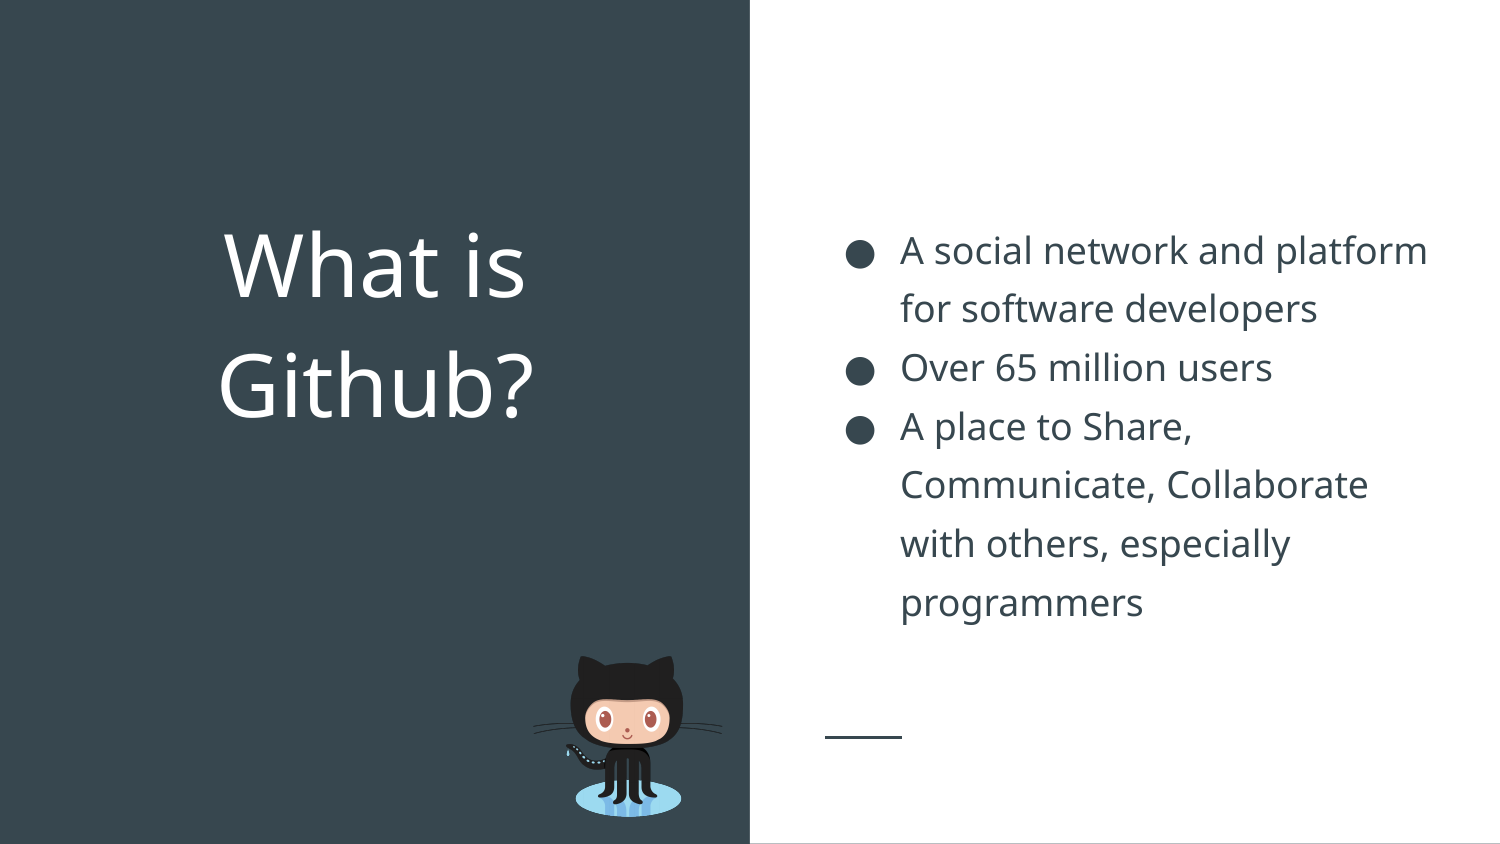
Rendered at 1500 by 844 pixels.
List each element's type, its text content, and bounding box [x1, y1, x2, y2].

picture [533, 656, 736, 824]
list A social network and platform for software developers Over 65 million users A place to Share, Communicate, Collaborate with others, especially programmers [810, 118, 1468, 725]
title What is Github? [43, 177, 708, 458]
